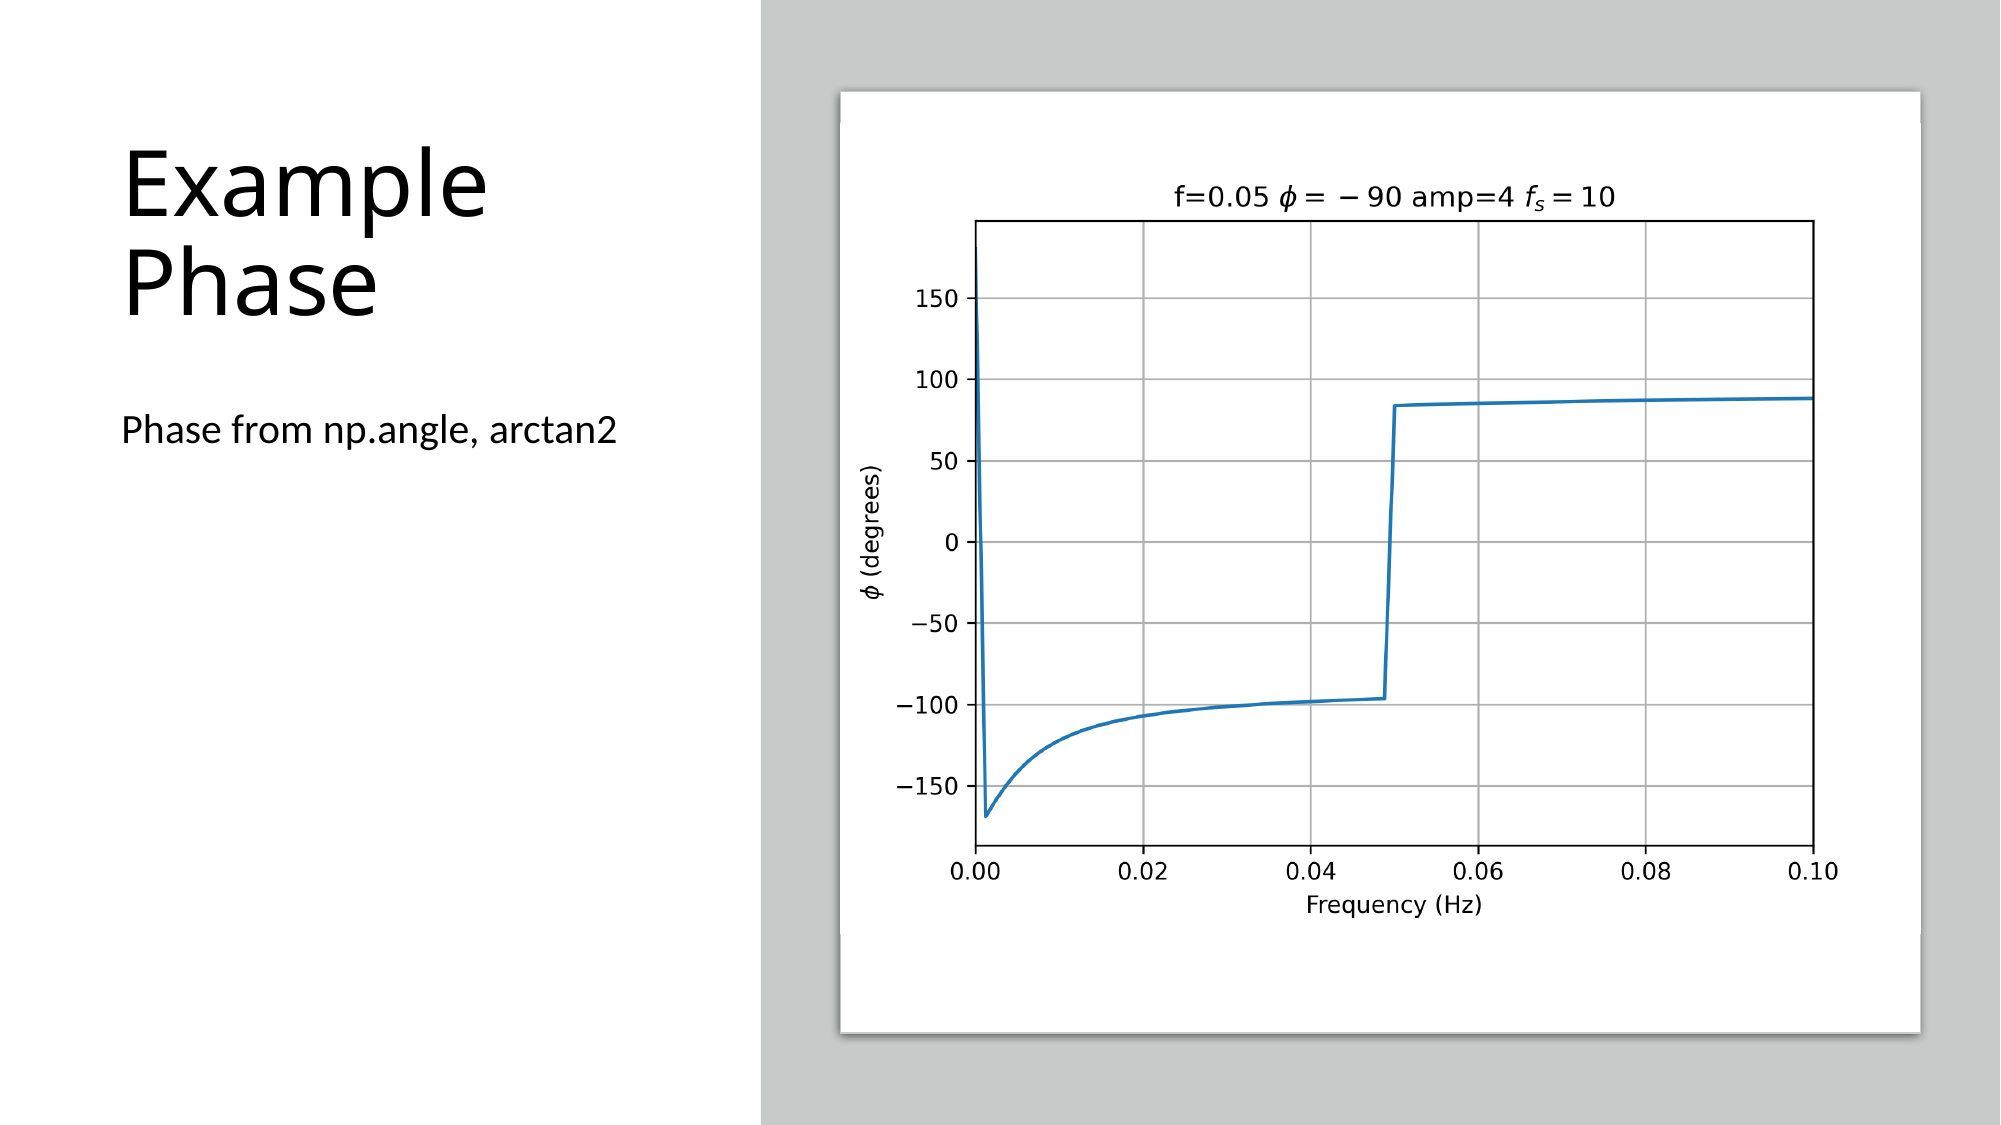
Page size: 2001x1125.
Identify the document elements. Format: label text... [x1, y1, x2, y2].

list Phase from np.angle, arctan2 [106, 399, 682, 1021]
picture [840, 123, 1921, 934]
text_box [760, 0, 2000, 1125]
title Example Phase [106, 103, 682, 370]
text_box [839, 90, 1922, 1034]
